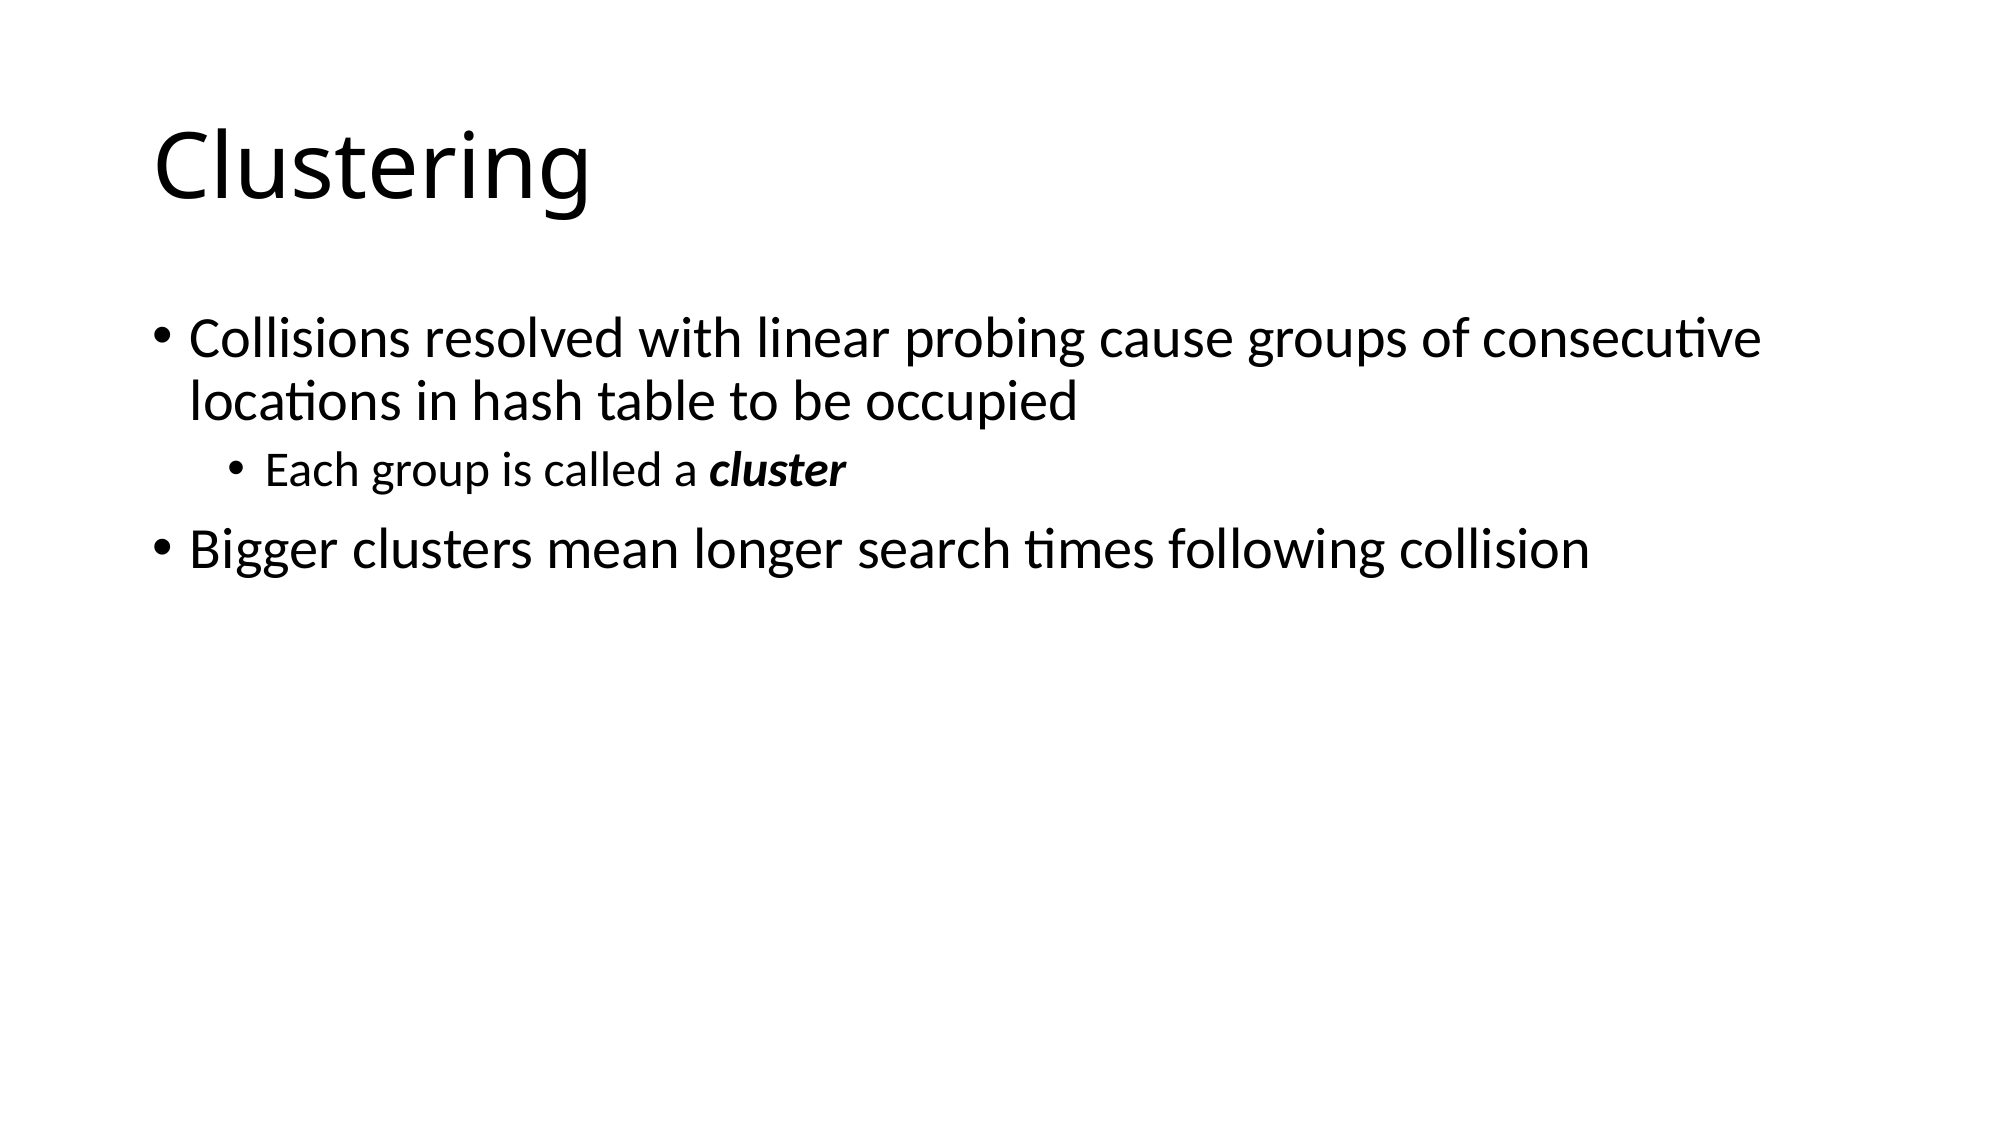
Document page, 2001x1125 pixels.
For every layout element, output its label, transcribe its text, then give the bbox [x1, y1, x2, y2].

title Clustering [137, 59, 1863, 278]
list Collisions resolved with linear probing cause groups of consecutive locations in hash table to be occupied Each group is called a cluster Bigger clusters mean longer search times following collision [137, 299, 1863, 1014]
